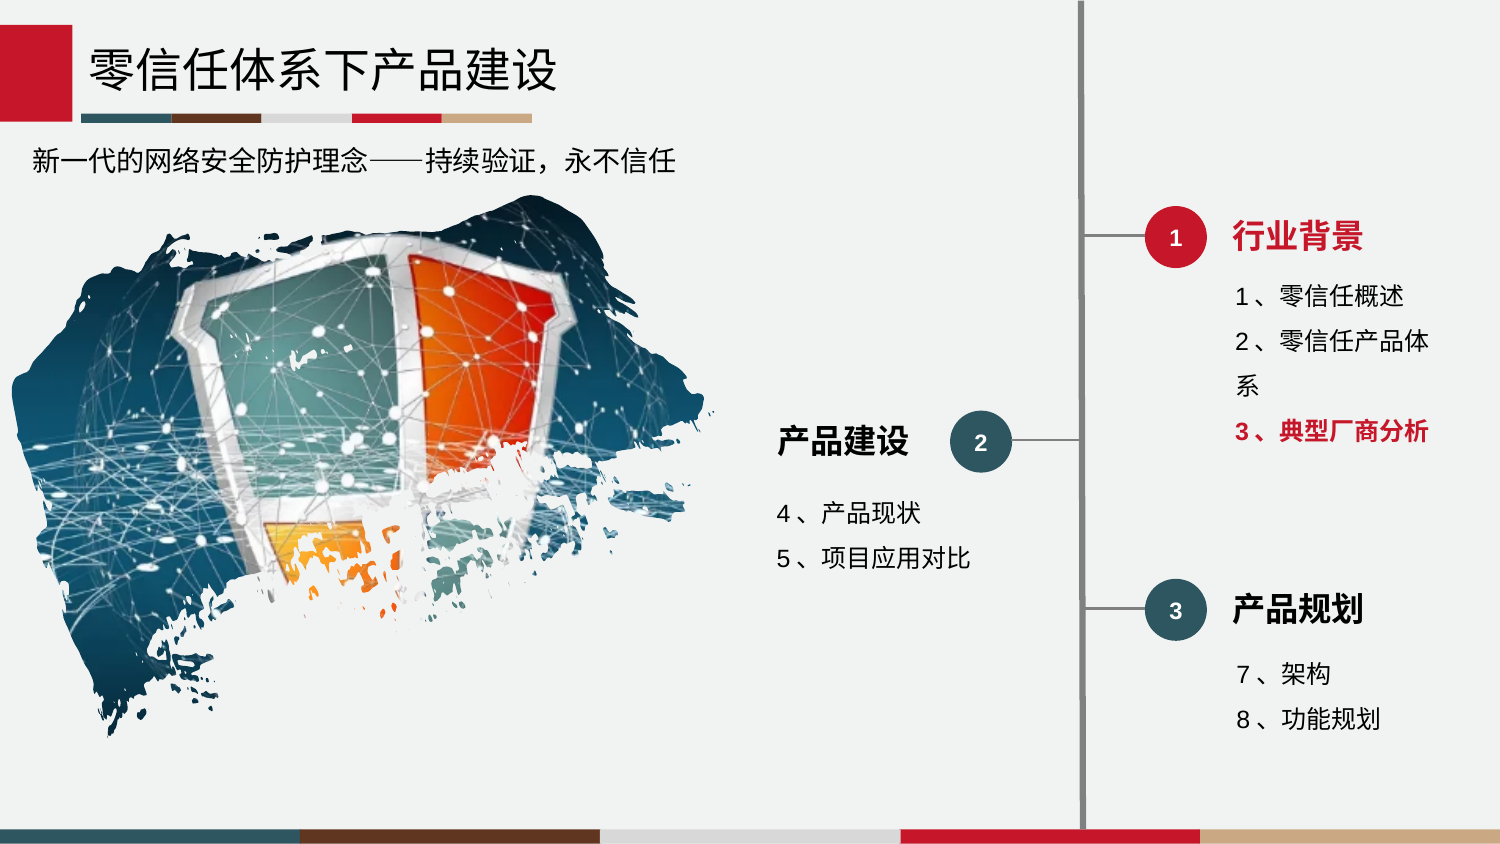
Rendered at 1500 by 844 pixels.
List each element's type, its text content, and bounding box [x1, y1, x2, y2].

text_box [11, 201, 512, 739]
text_box 新一代的网络安全防护理念——持续验证，永不信任 [18, 135, 512, 185]
text_box [0, 24, 73, 123]
text_box 零信任体系下产品建设 [74, 37, 512, 100]
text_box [81, 113, 532, 123]
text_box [512, 0, 1466, 830]
